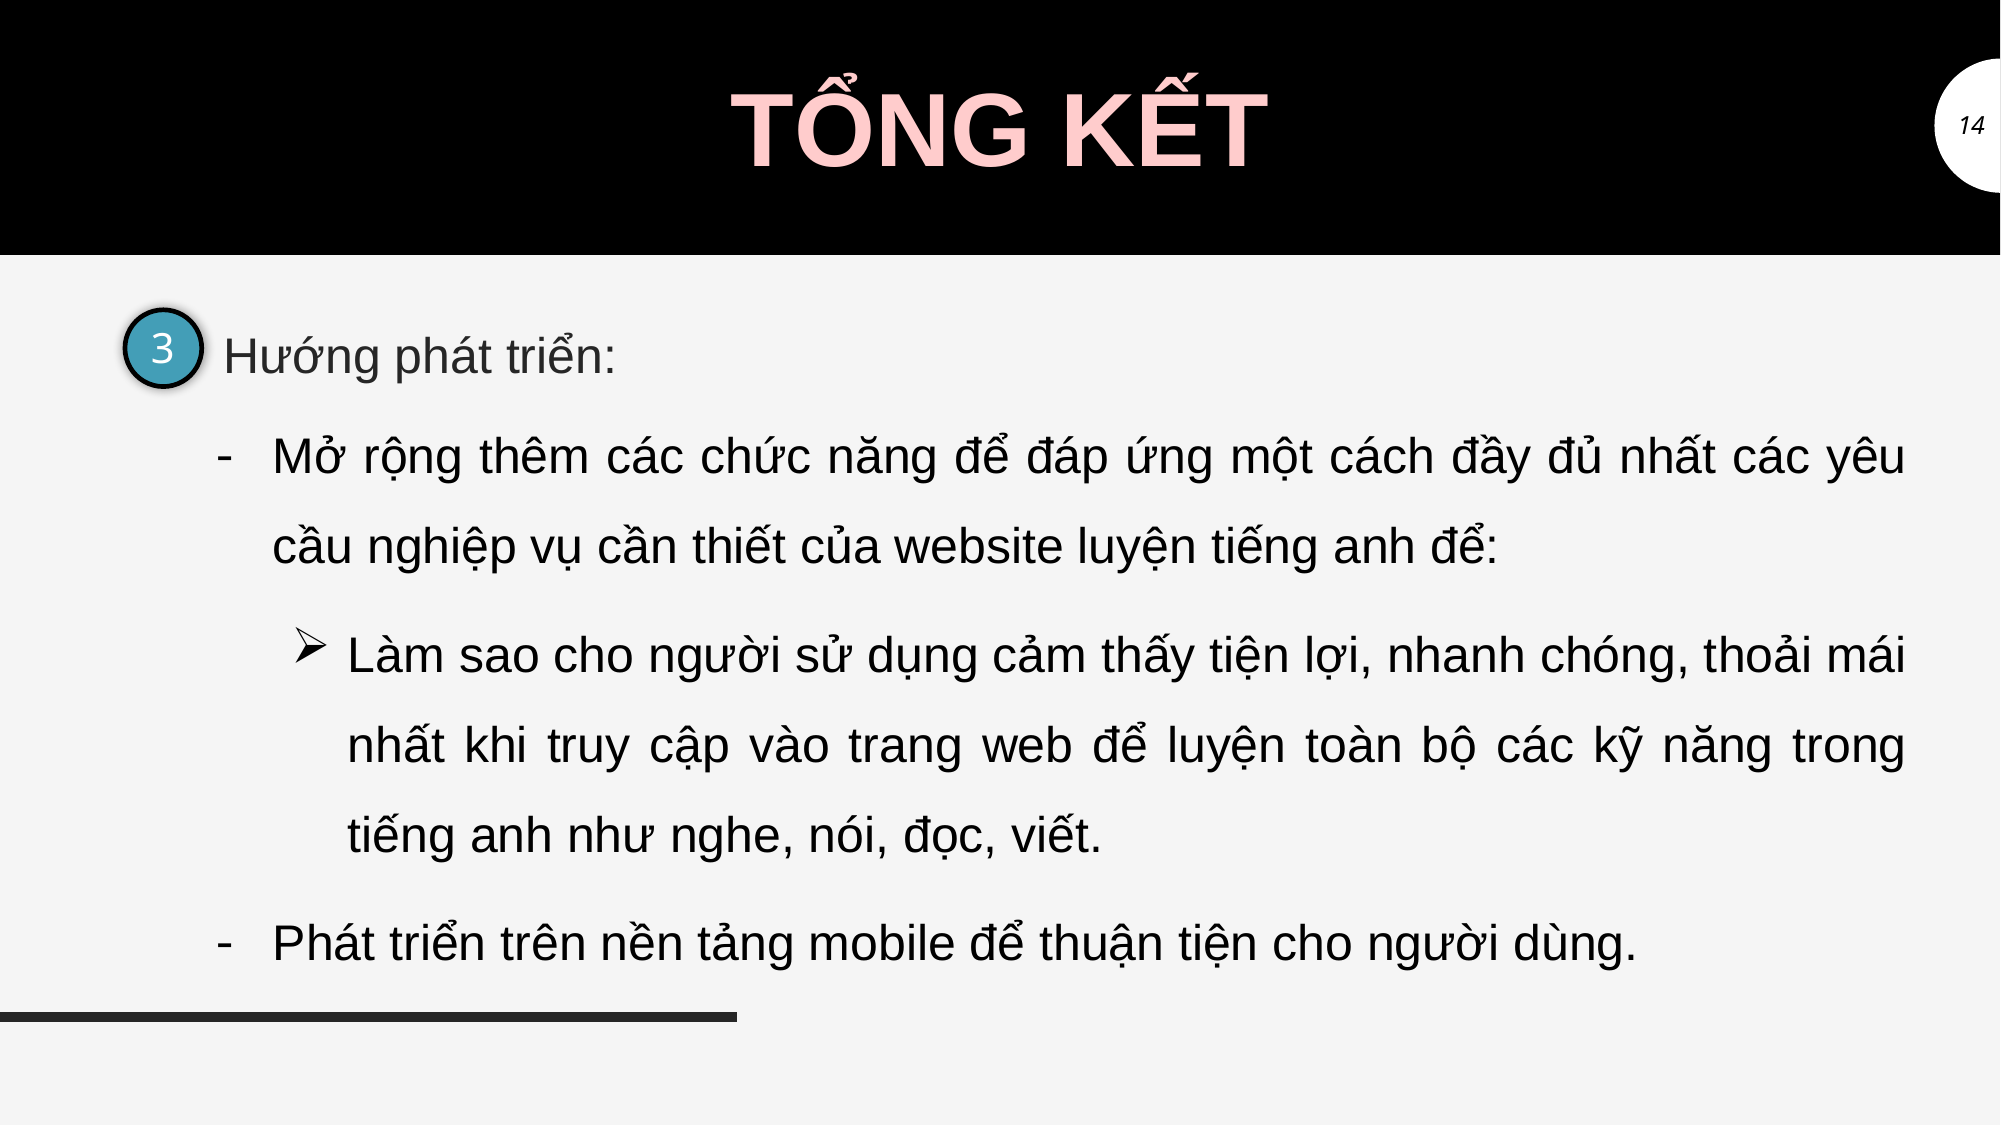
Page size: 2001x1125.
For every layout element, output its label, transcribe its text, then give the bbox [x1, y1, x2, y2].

text_box 3 [136, 314, 191, 380]
title TỔNG KẾT [125, 50, 1875, 215]
text_box [143, 308, 183, 314]
text_box Mở rộng thêm các chức năng để đáp ứng một cách đầy đủ nhất các yêu cầu nghiệp vụ cần thiết của website luyện tiếng anh để: Làm sao cho người sử dụng cảm thấy tiện lợi, nhanh chóng, thoải mái nhất khi truy cập vào trang web để luyện toàn bộ các kỹ năng trong tiếng anh như nghe, nói, đọc, viết. Phát triển trên nền tảng mobile để thuận tiện cho người dùng. [201, 385, 1923, 979]
text_box Hướng phát triển: [201, 309, 640, 385]
text_box [140, 380, 187, 388]
slide_number 14 [1933, 96, 2000, 157]
text_box [191, 320, 201, 377]
text_box [123, 319, 136, 377]
